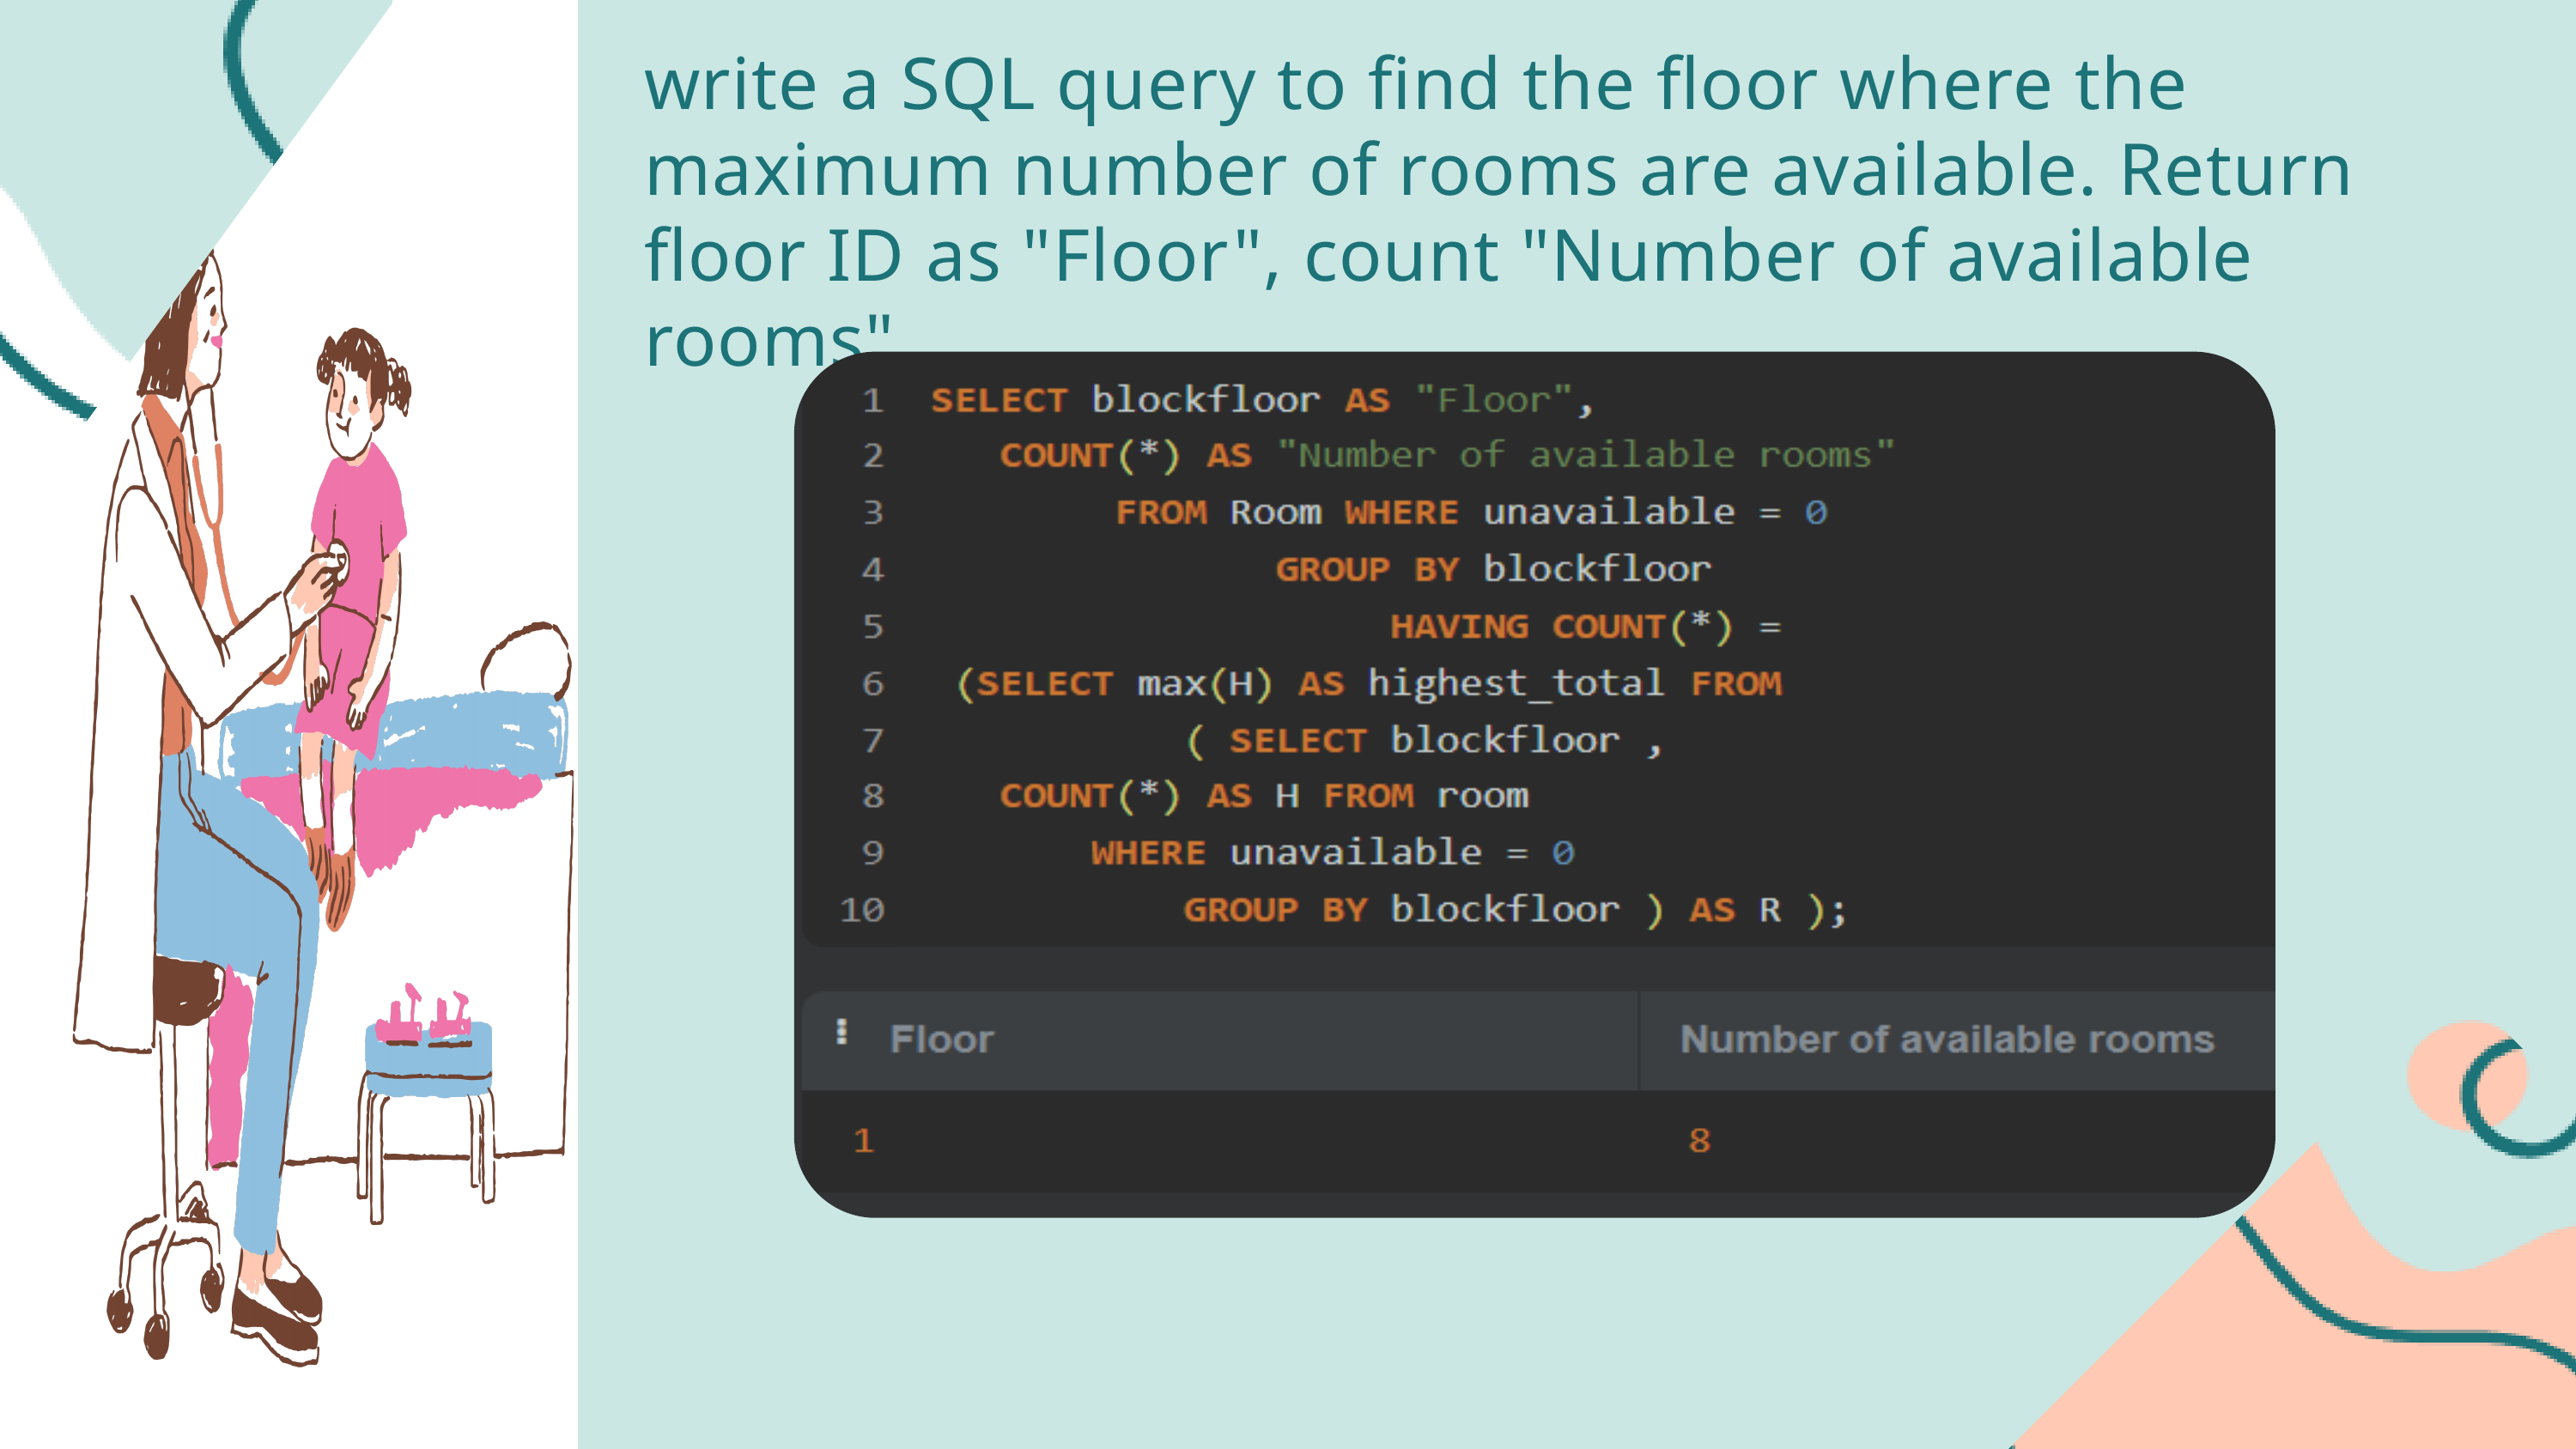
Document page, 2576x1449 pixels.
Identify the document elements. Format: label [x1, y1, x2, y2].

picture [793, 351, 2276, 1218]
text_box [577, 0, 2576, 1449]
text_box [0, 0, 395, 476]
text_box [72, 230, 571, 1367]
